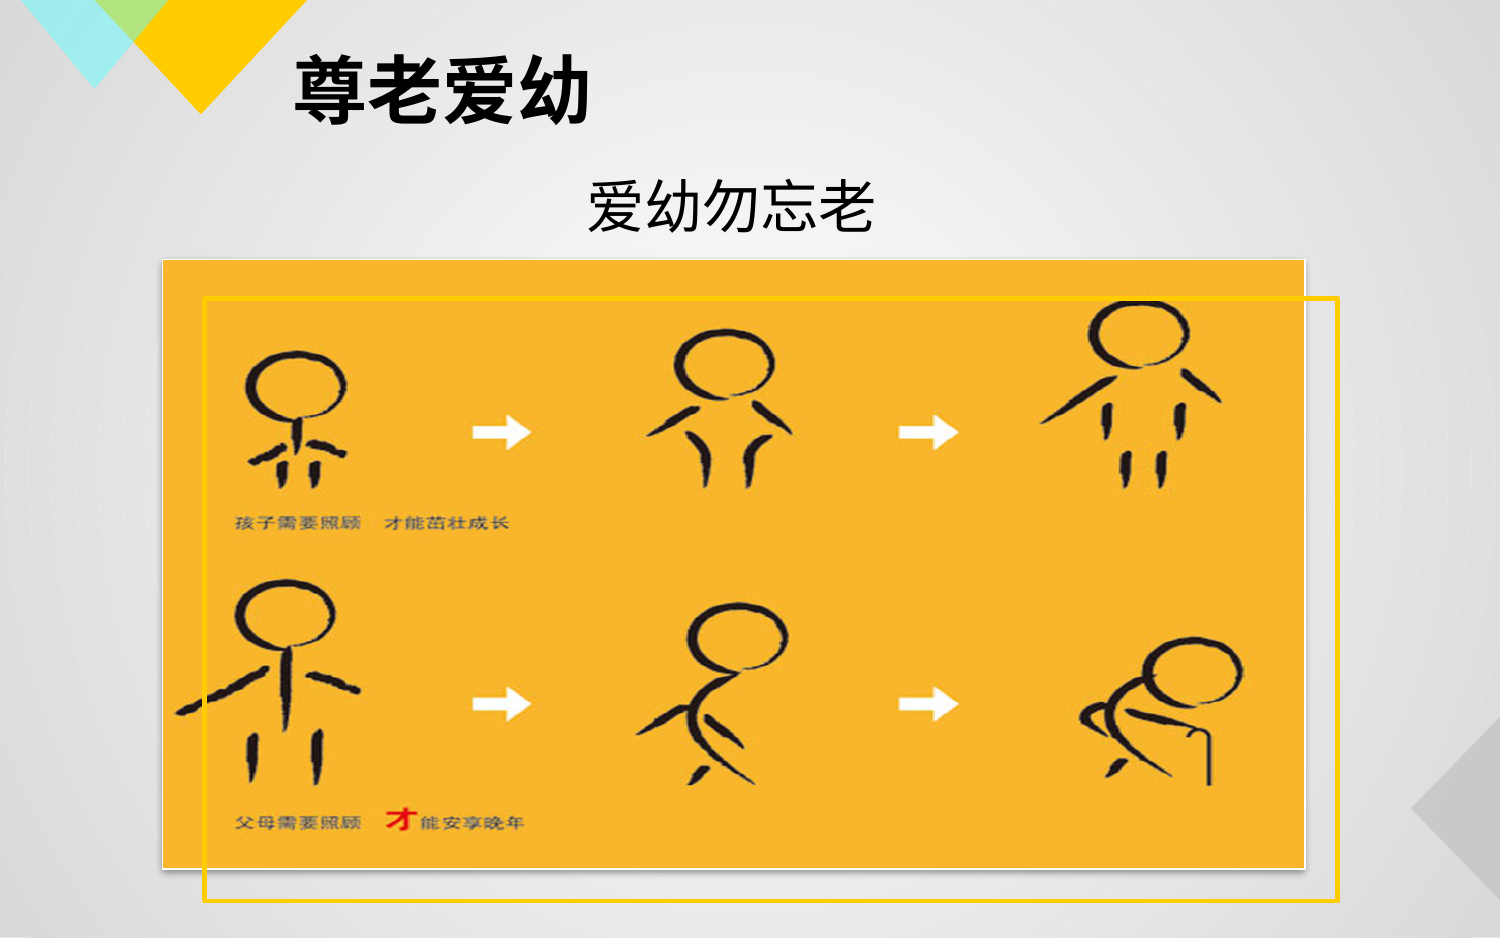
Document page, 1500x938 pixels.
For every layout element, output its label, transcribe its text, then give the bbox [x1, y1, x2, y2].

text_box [133, 149, 1367, 906]
title 尊老爱幼 [277, 44, 1356, 134]
